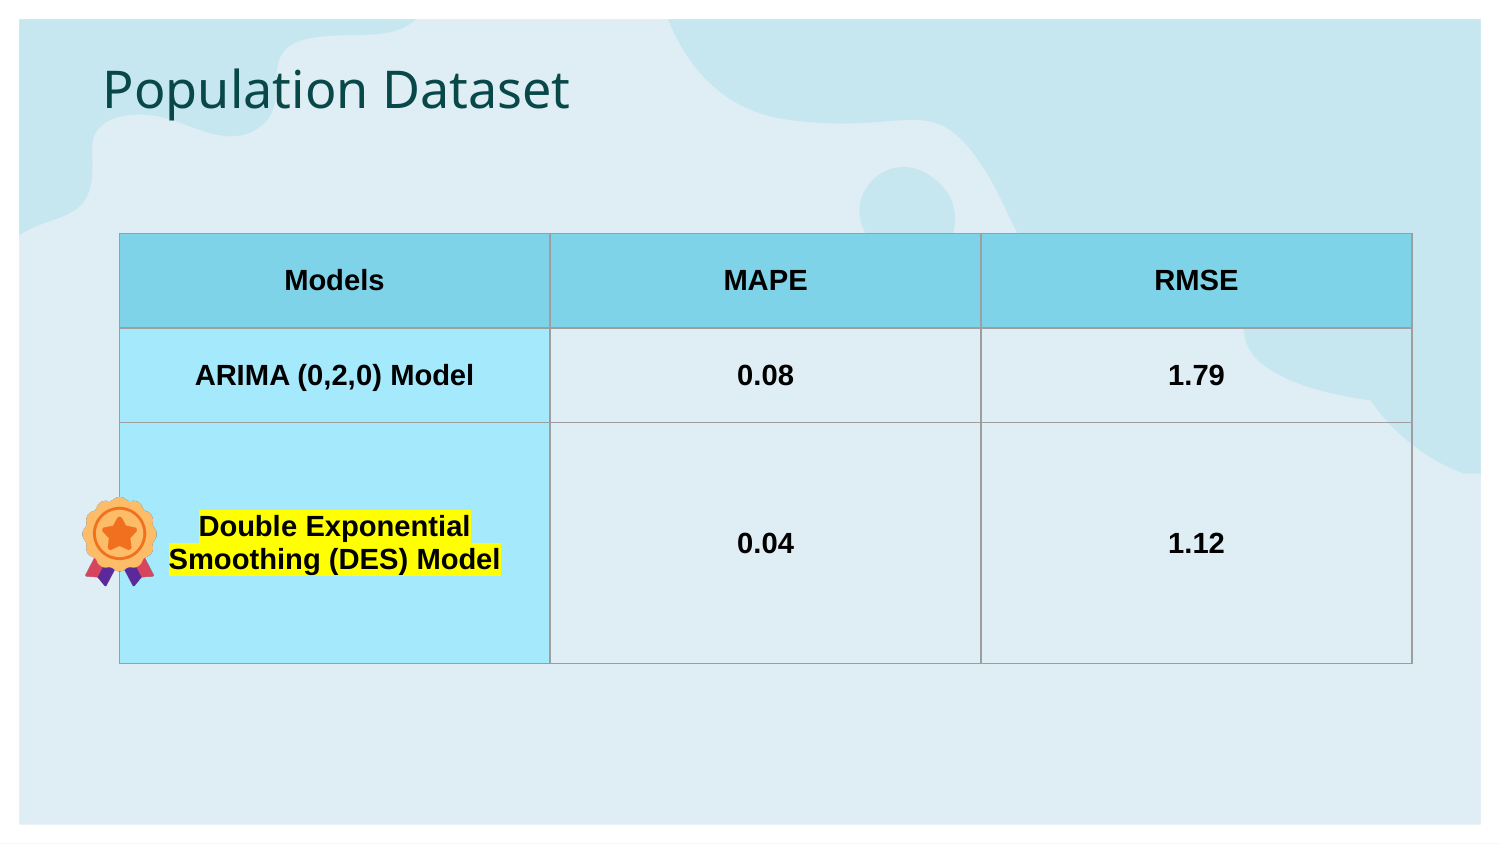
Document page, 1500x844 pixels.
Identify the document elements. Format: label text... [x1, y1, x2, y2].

table_header RMSE [982, 234, 1411, 327]
title Population Dataset [87, 41, 1352, 148]
table_cell 1.79 [982, 329, 1411, 422]
table_cell ARIMA (0,2,0) Model [120, 329, 549, 422]
table_cell Double Exponential Smoothing (DES) Model [120, 423, 549, 663]
picture [71, 494, 167, 590]
table_cell 0.08 [551, 329, 980, 422]
table_cell 0.04 [551, 423, 980, 663]
table_header Models [120, 234, 549, 327]
table_header MAPE [551, 234, 980, 327]
table_cell 1.12 [982, 423, 1411, 663]
